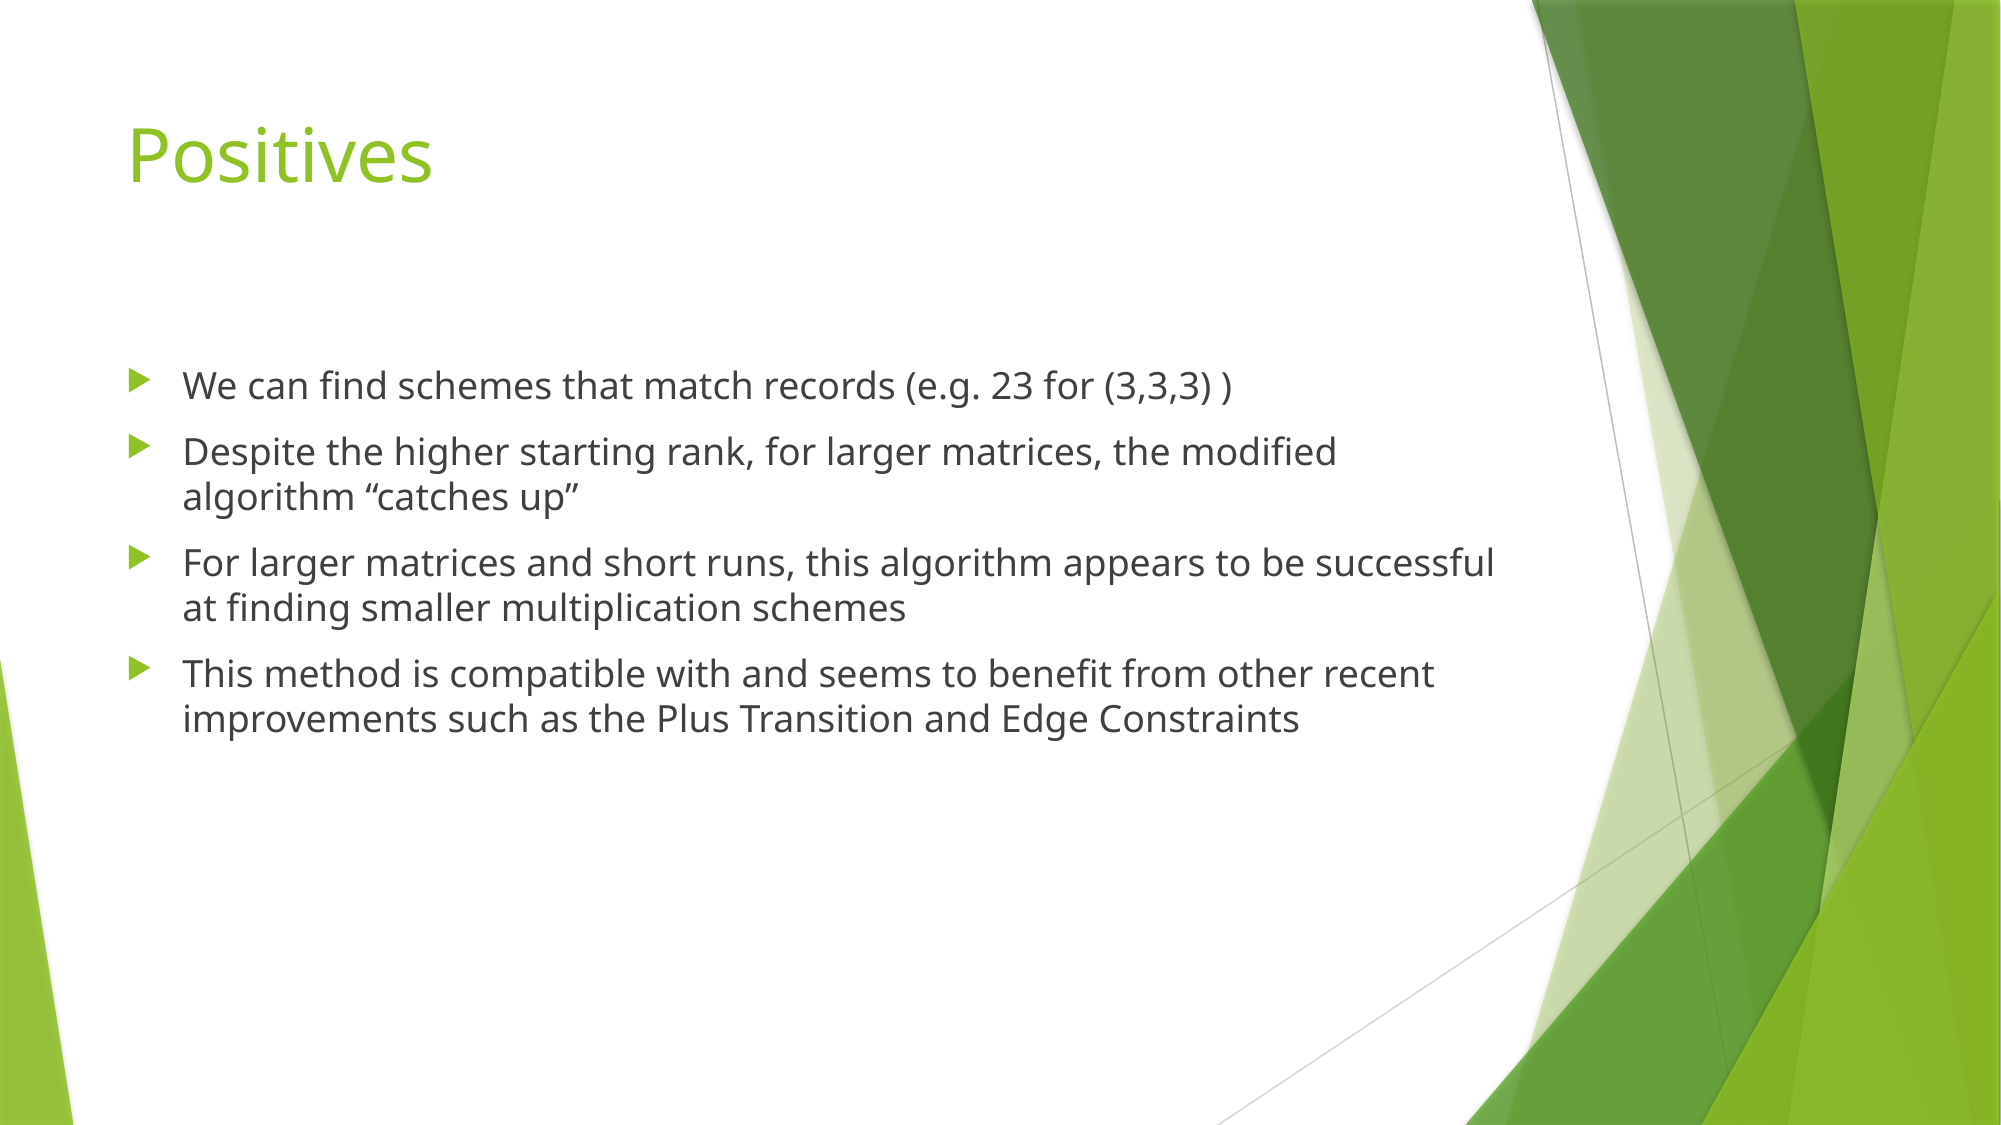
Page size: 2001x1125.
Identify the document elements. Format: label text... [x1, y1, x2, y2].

title Positives [111, 99, 1522, 317]
list We can find schemes that match records (e.g. 23 for (3,3,3) ) Despite the higher starting rank, for larger matrices, the modified algorithm “catches up” For larger matrices and short runs, this algorithm appears to be successful at finding smaller multiplication schemes This method is compatible with and seems to benefit from other recent improvements such as the Plus Transition and Edge Constraints [111, 354, 1522, 992]
